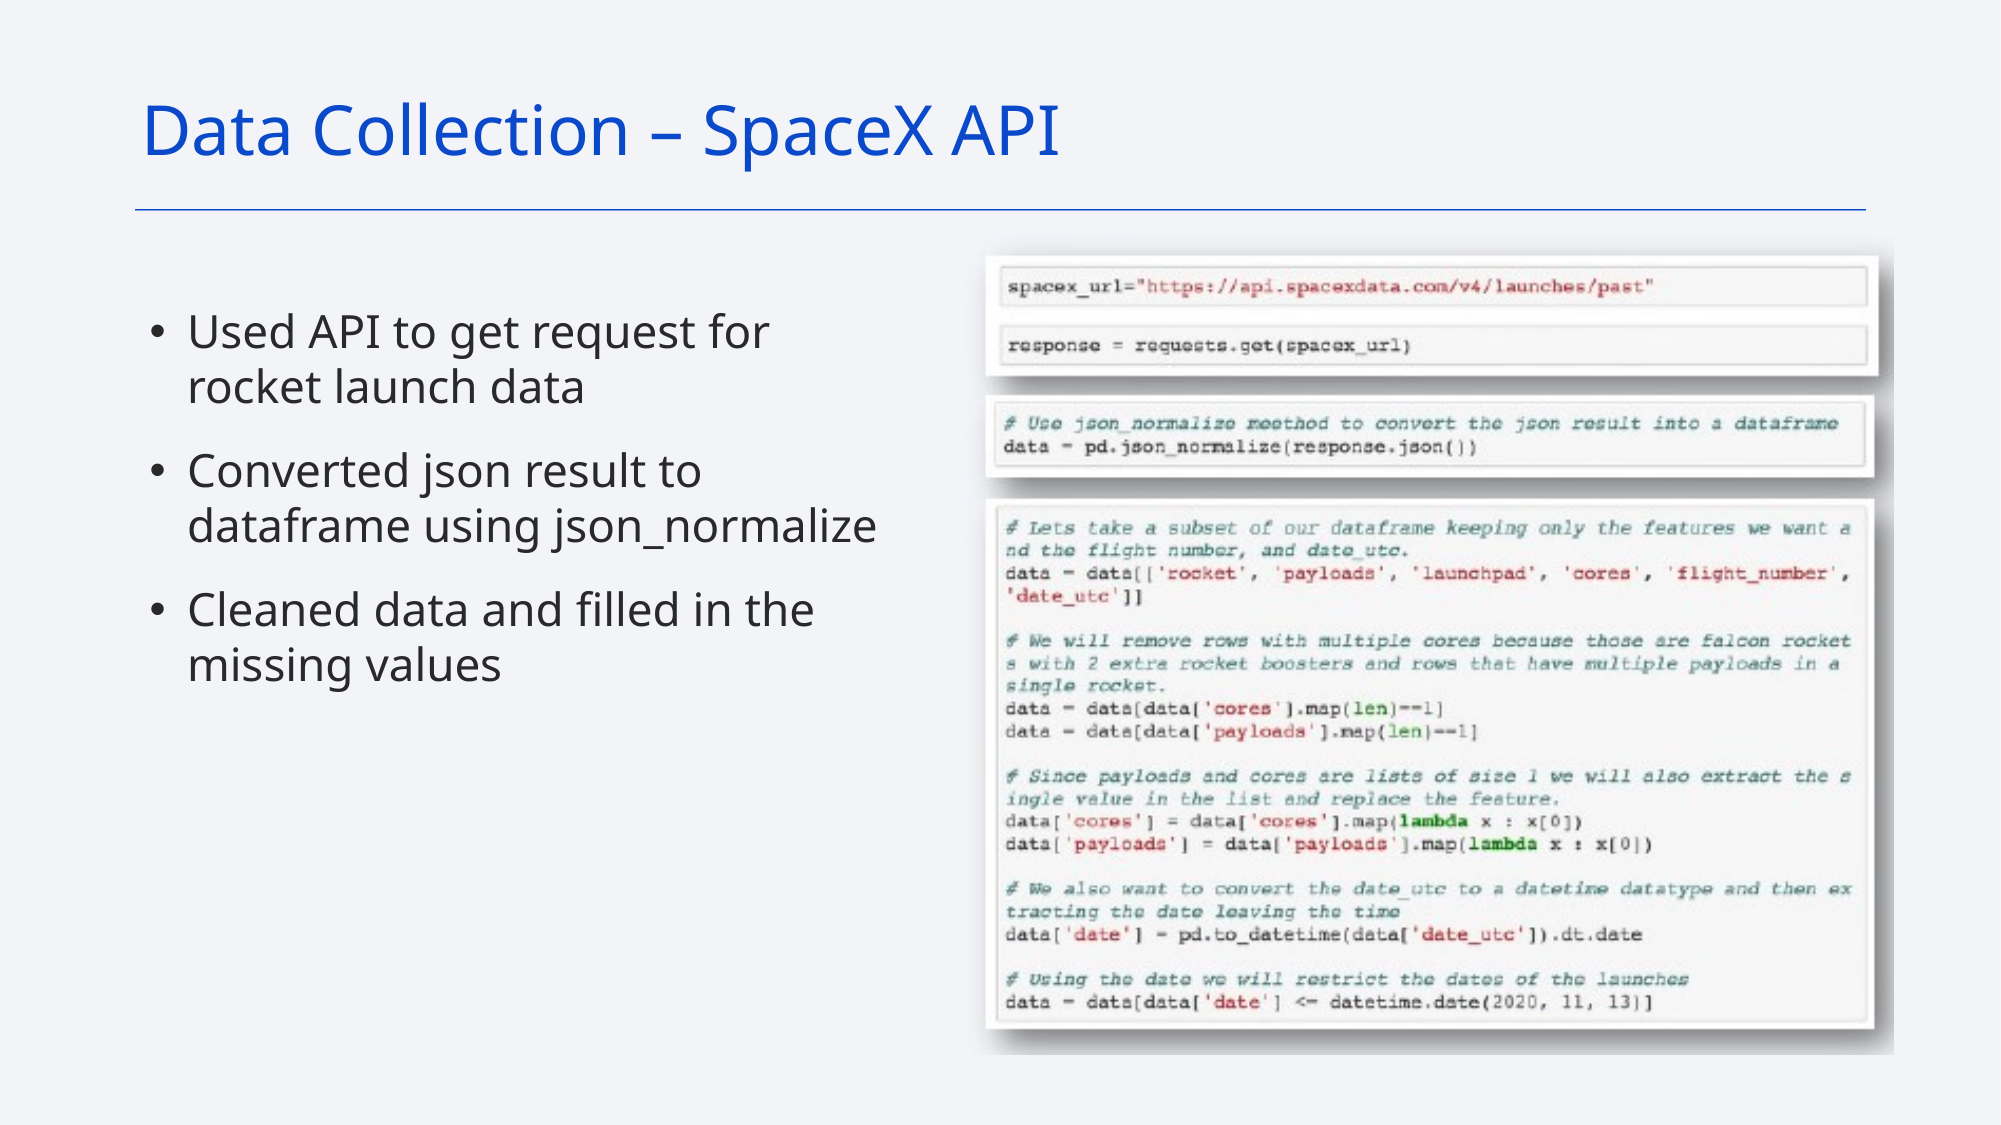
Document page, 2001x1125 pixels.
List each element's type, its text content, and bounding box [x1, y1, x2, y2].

text_box Data Collection – SpaceX API [126, 88, 1852, 179]
list Used API to get request for rocket launch data Converted json result to dataframe using json_normalize Cleaned data and filled in the missing values [134, 295, 896, 989]
picture [0, 0, 2001, 1125]
